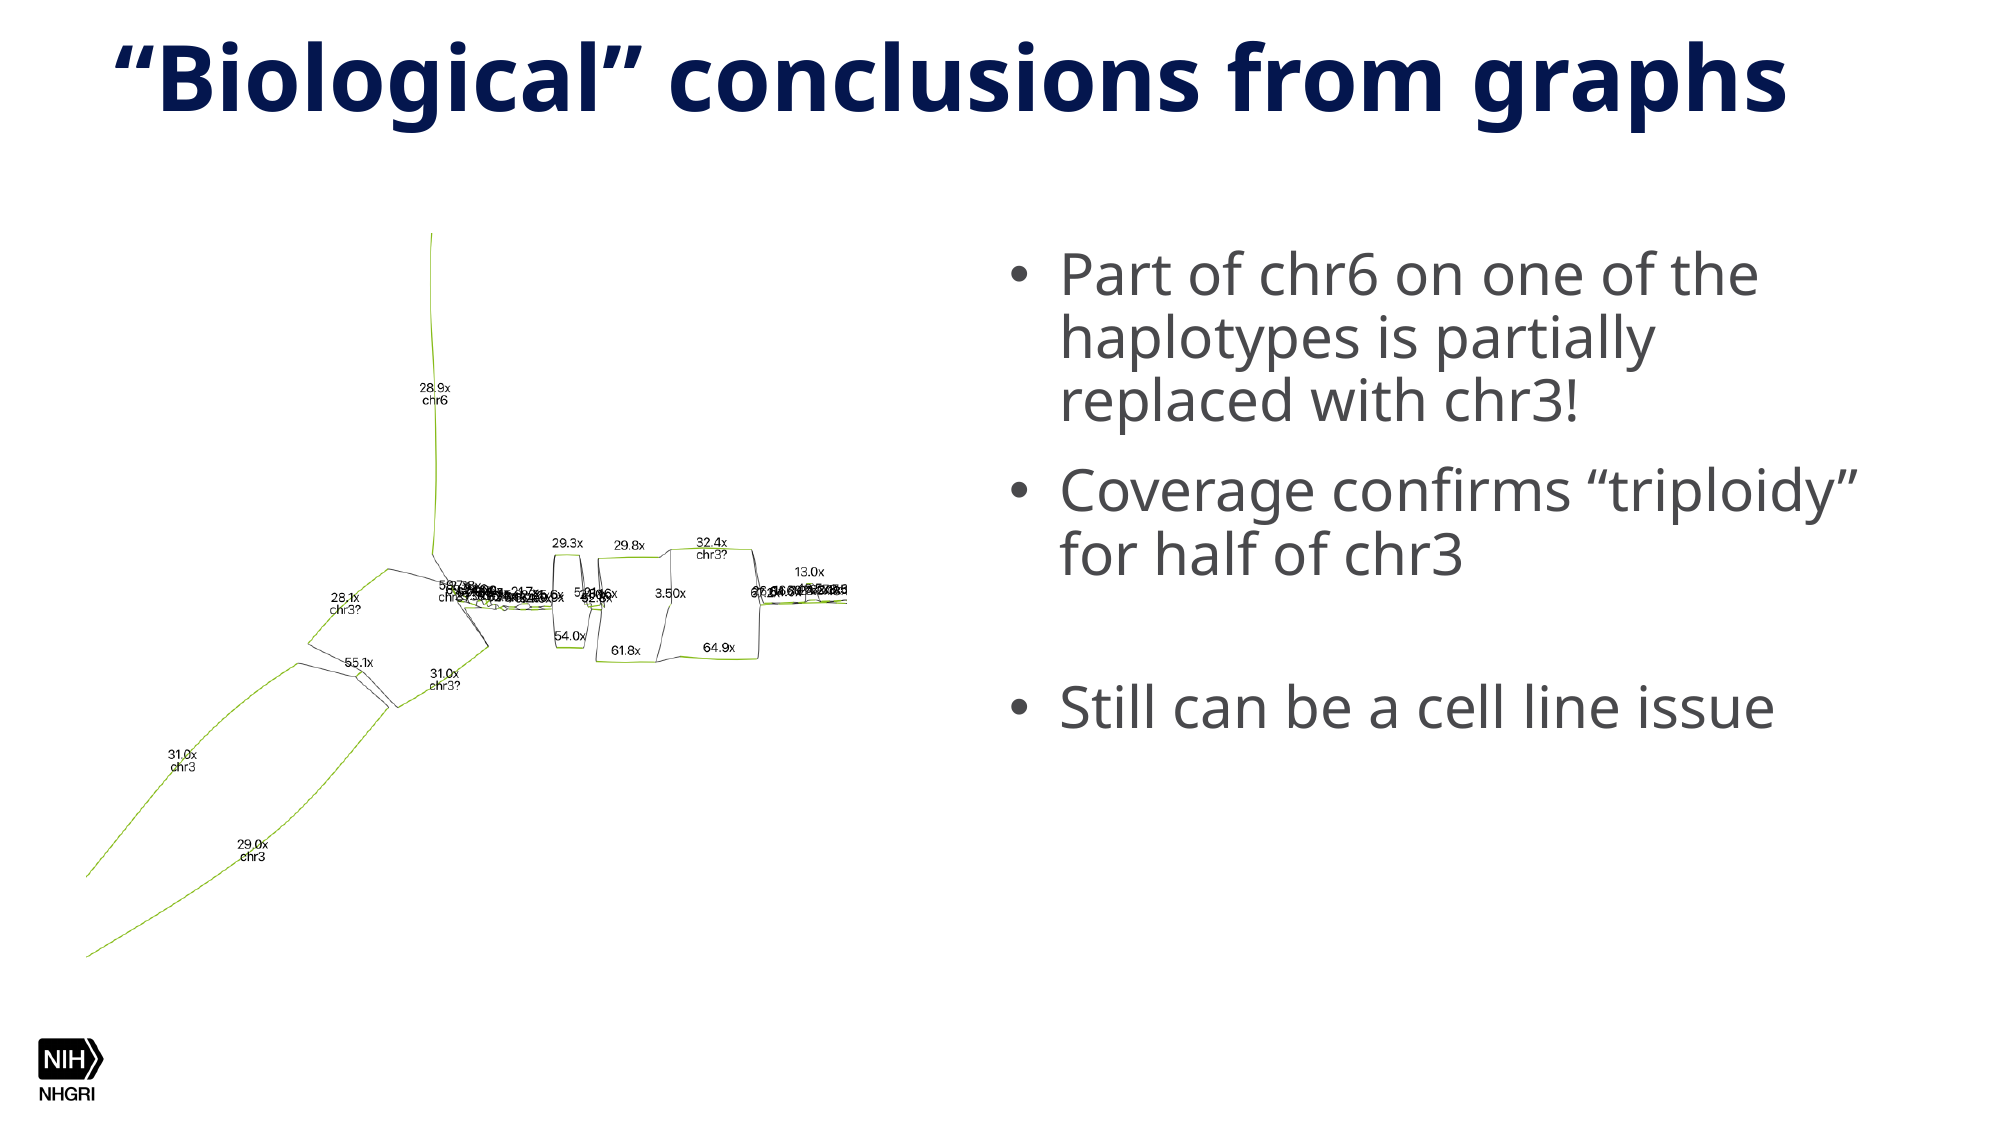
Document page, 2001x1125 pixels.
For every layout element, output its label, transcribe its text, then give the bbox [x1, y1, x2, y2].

title “Biological” conclusions from graphs [94, 12, 1906, 235]
picture [86, 233, 847, 966]
picture [38, 1038, 104, 1101]
list Part of chr6 on one of the haplotypes is partially replaced with chr3! Coverage confirms “triploidy” for half of chr3 Still can be a cell line issue [994, 237, 1906, 989]
